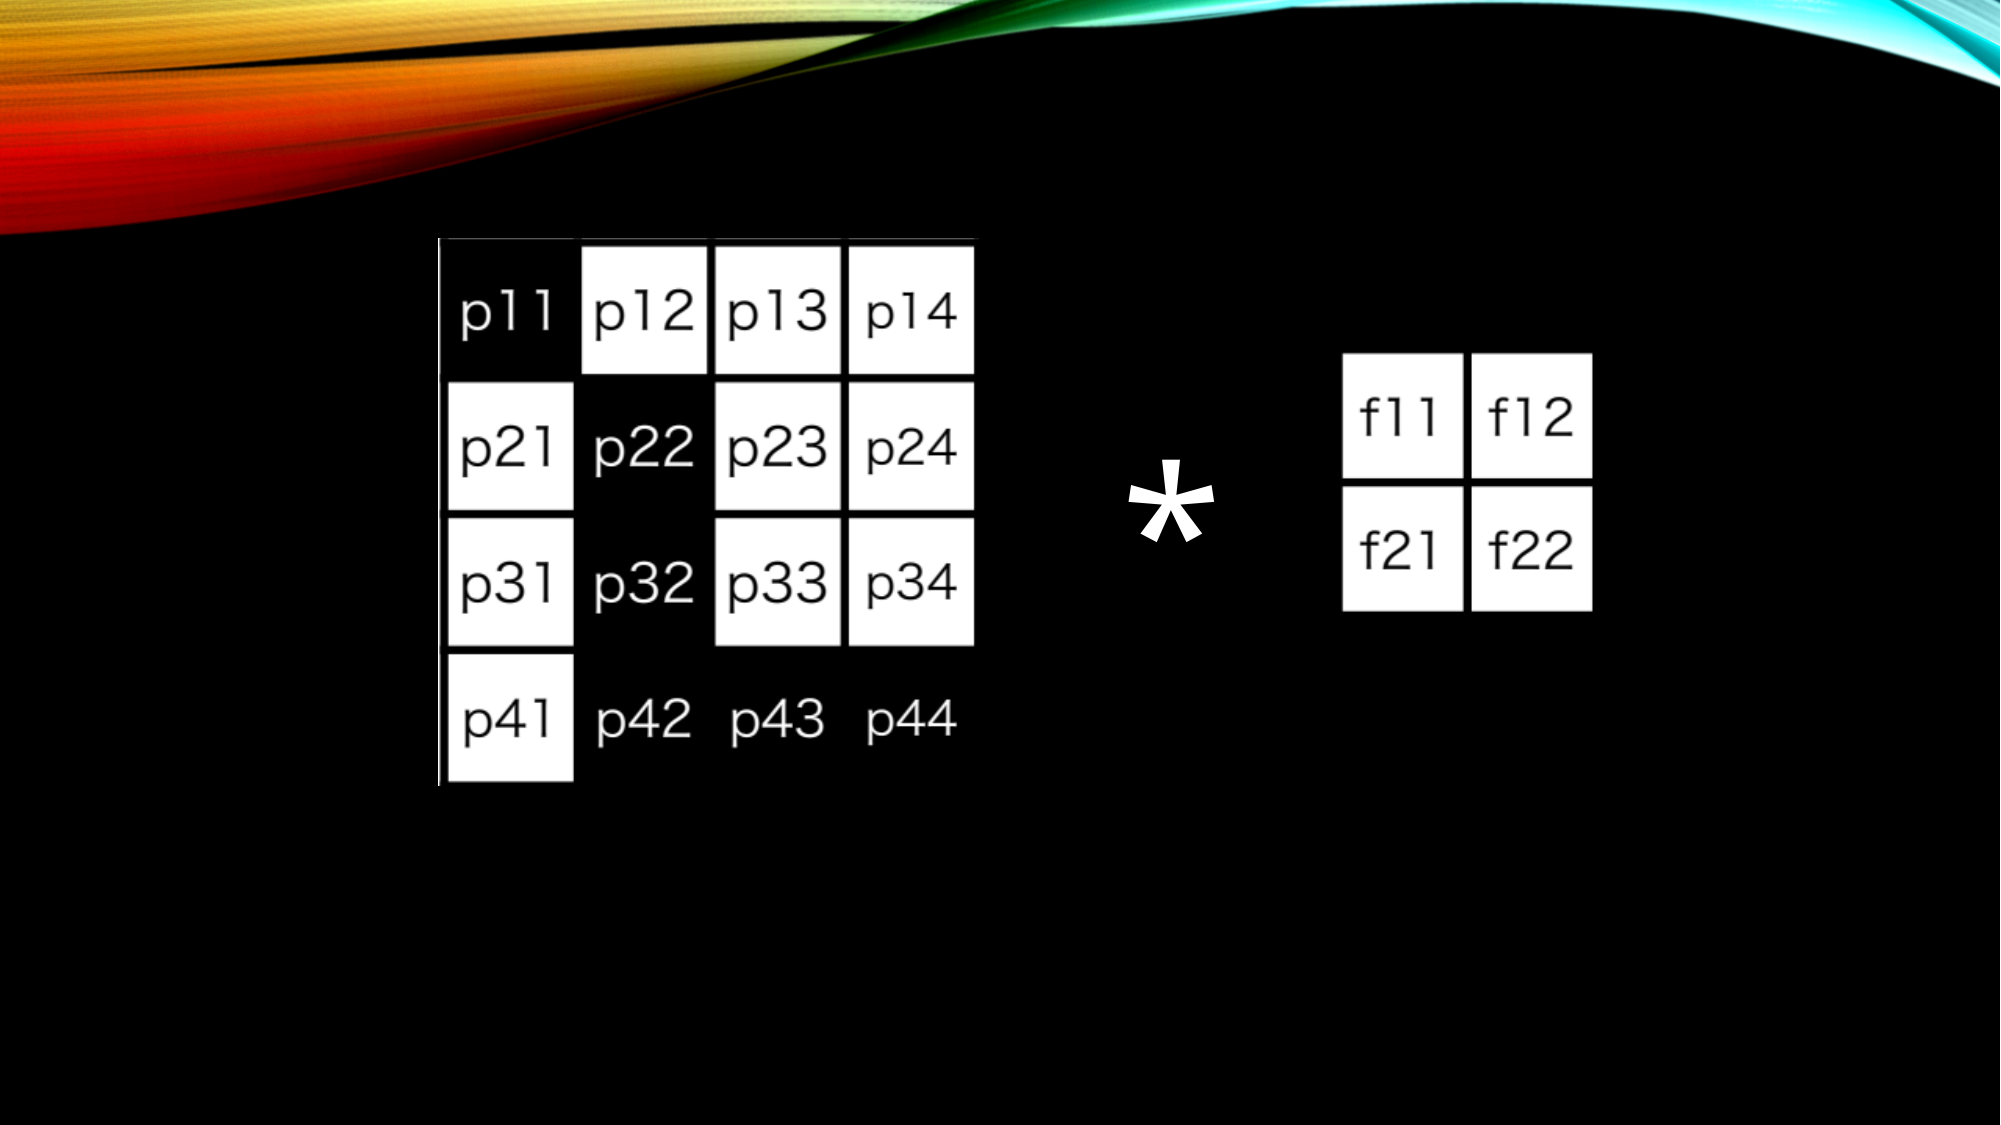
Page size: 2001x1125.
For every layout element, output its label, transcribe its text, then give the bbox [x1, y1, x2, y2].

text_box * [1106, 409, 1251, 644]
picture [1337, 346, 1600, 615]
picture [437, 238, 979, 786]
picture [0, 0, 2000, 237]
